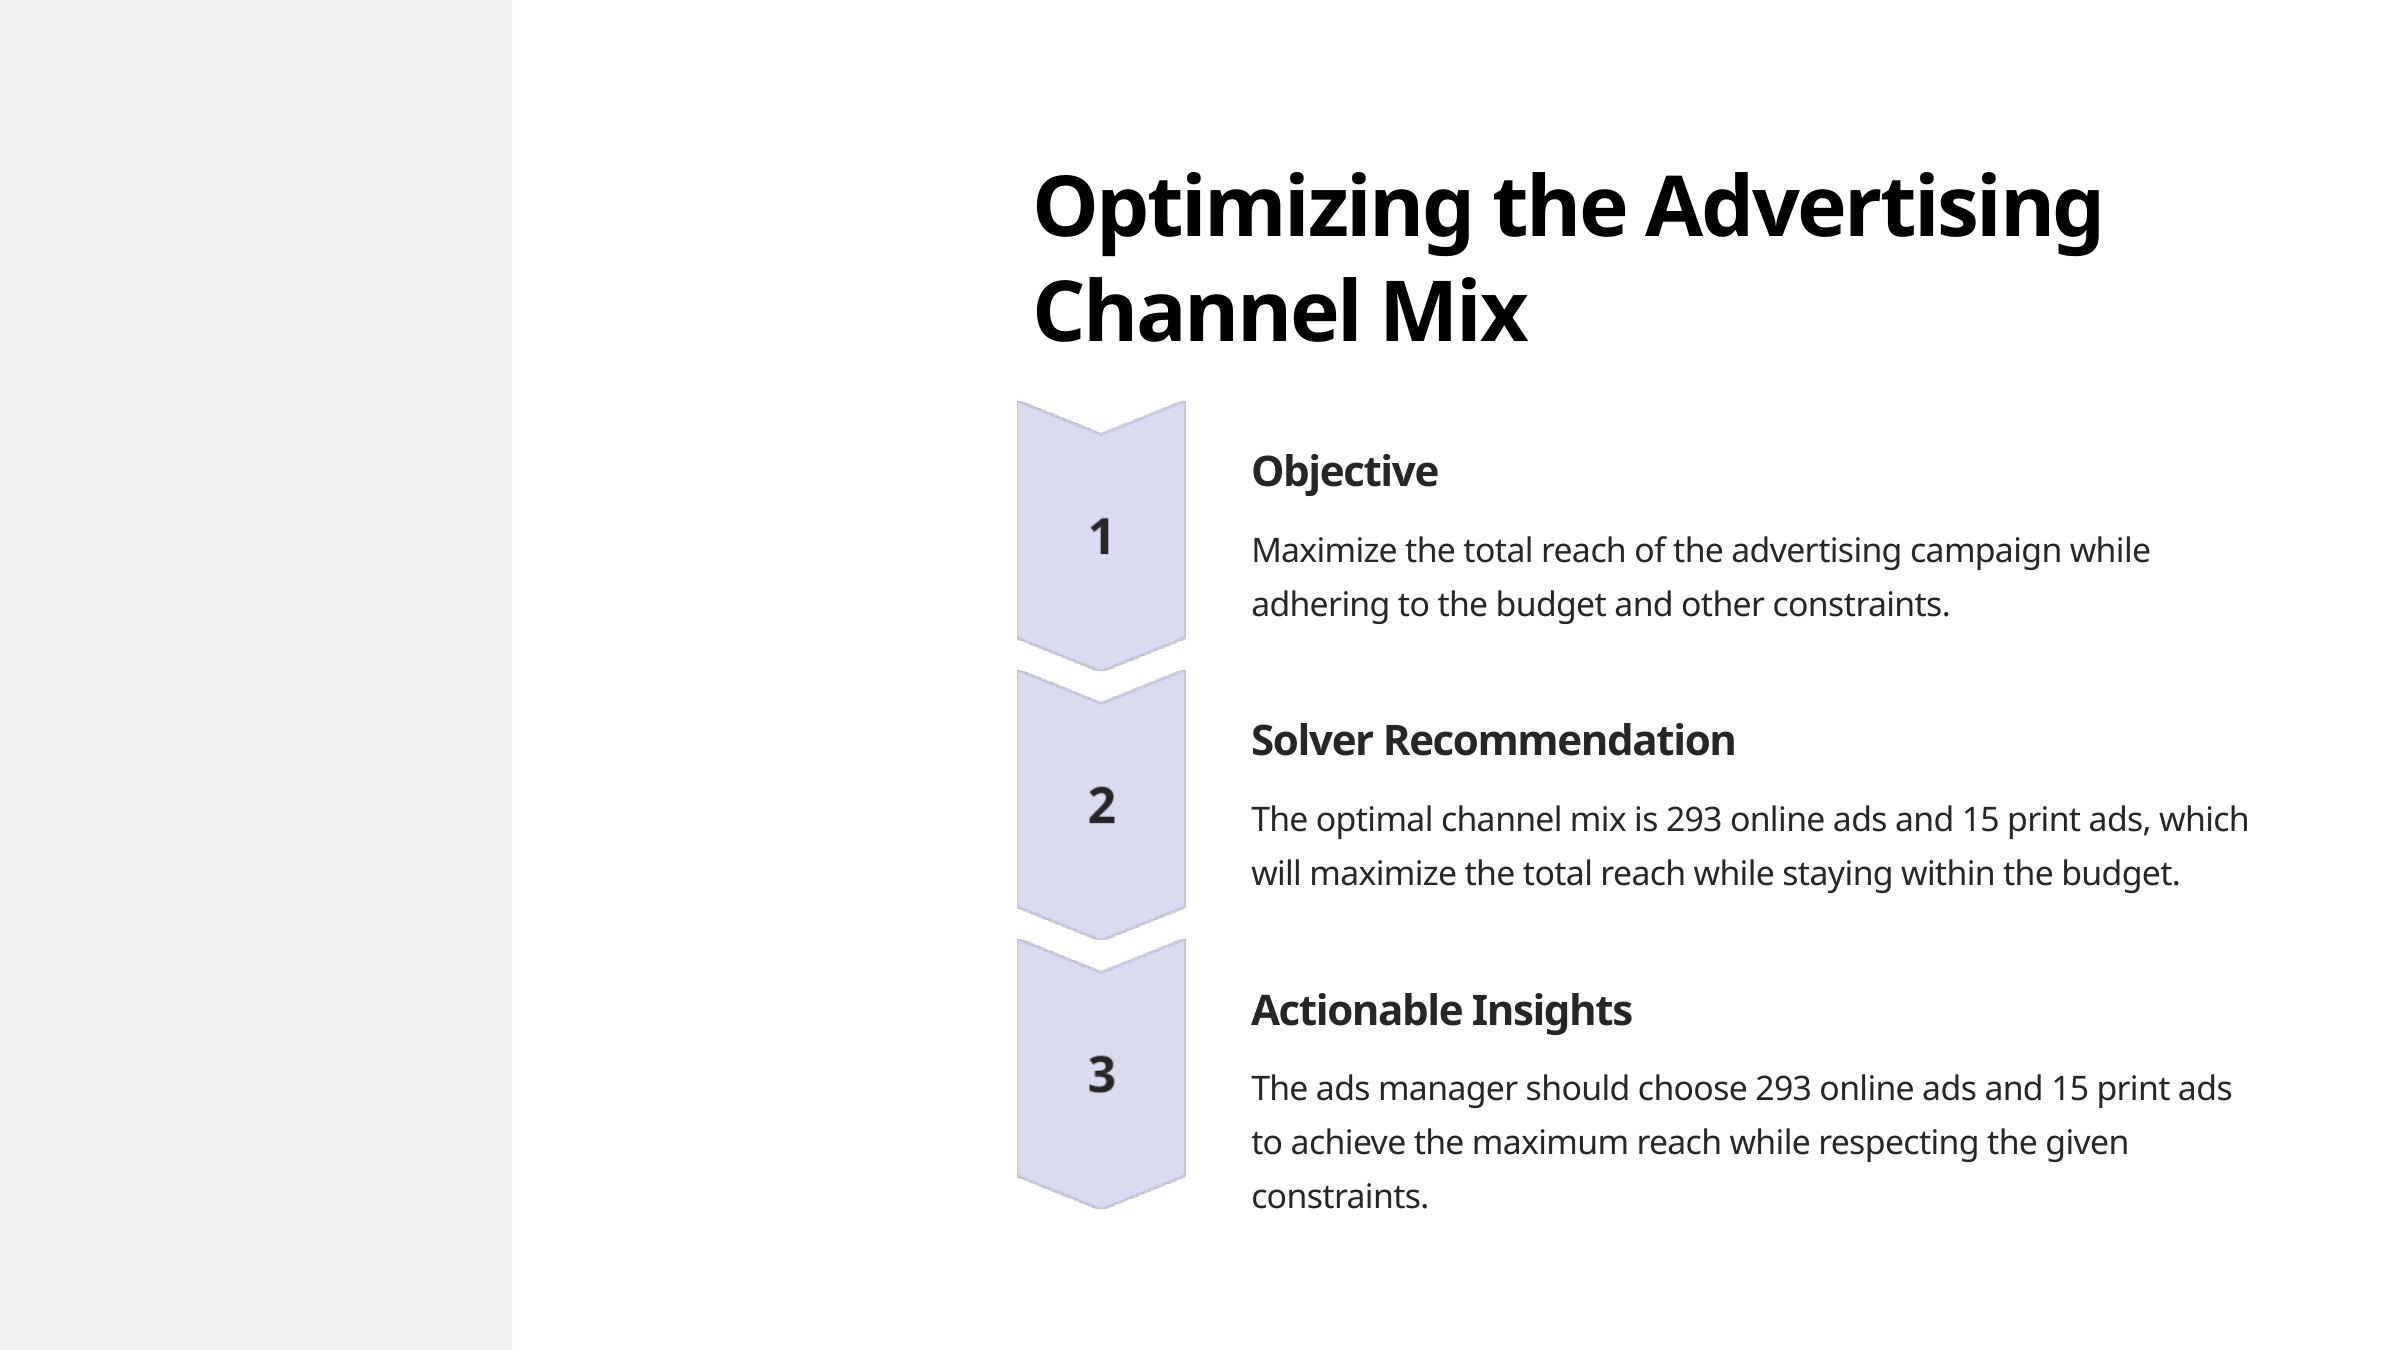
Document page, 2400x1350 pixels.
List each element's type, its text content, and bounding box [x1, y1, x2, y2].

text_box [0, 0, 513, 1350]
picture [1017, 401, 1186, 1210]
text_box Solver Recommendation [1236, 704, 1712, 757]
text_box [513, 0, 2400, 1350]
text_box The ads manager should choose 293 online ads and 15 print ads to achieve the maximum reach while respecting the given constraints. [1236, 1046, 2283, 1154]
text_box Actionable Insights [1236, 973, 1657, 1027]
text_box The optimal channel mix is 293 online ads and 15 print ads, which will maximize the total reach while staying within the budget. [1236, 777, 2283, 885]
text_box Optimizing the Advertising Channel Mix [1017, 140, 2283, 352]
text_box Maximize the total reach of the advertising campaign while adhering to the budget and other constraints. [1236, 507, 2283, 616]
text_box Objective [1236, 435, 1657, 488]
